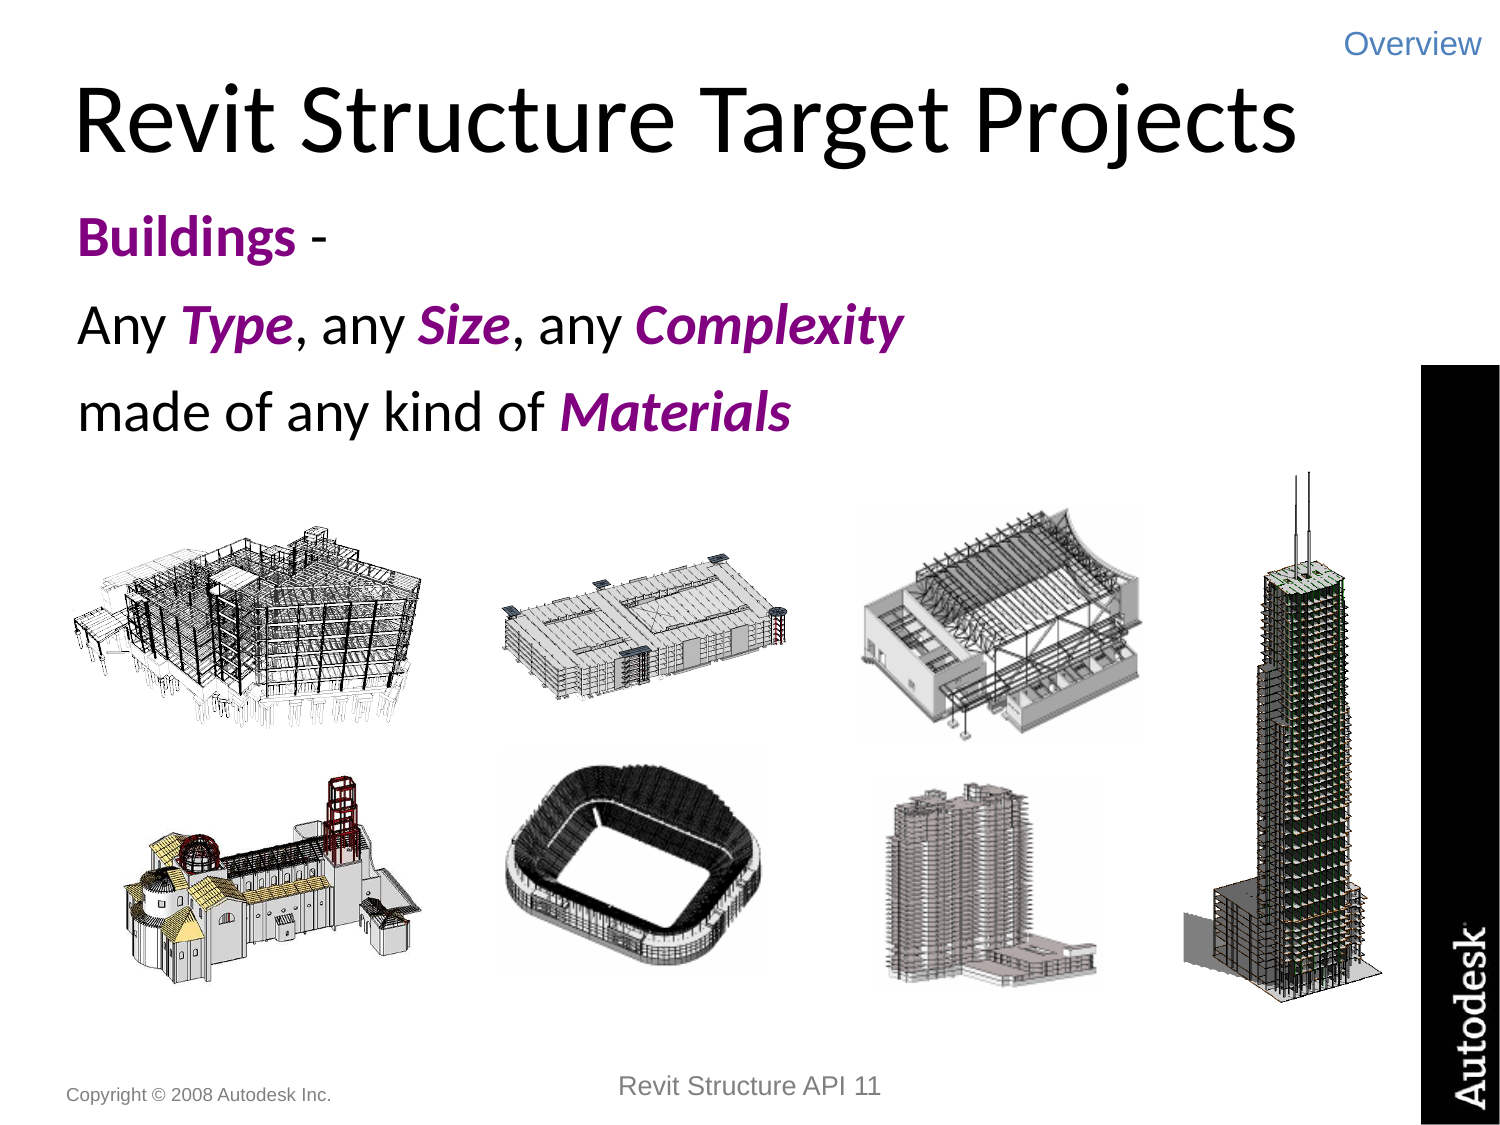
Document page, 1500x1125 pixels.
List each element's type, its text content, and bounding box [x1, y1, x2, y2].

picture [87, 765, 442, 1012]
title Revit Structure Target Projects [58, 45, 1409, 176]
text_box Overview [1151, 22, 1483, 63]
text_box Buildings - Any Type, any Size, any Complexity made of any kind of Materials [58, 198, 1443, 444]
picture [73, 514, 429, 729]
picture [494, 541, 791, 705]
picture [1183, 468, 1390, 1007]
picture [500, 749, 764, 973]
text_box [0, 496, 1408, 1047]
picture [1420, 365, 1500, 1125]
picture [876, 781, 1103, 991]
picture [855, 505, 1144, 743]
